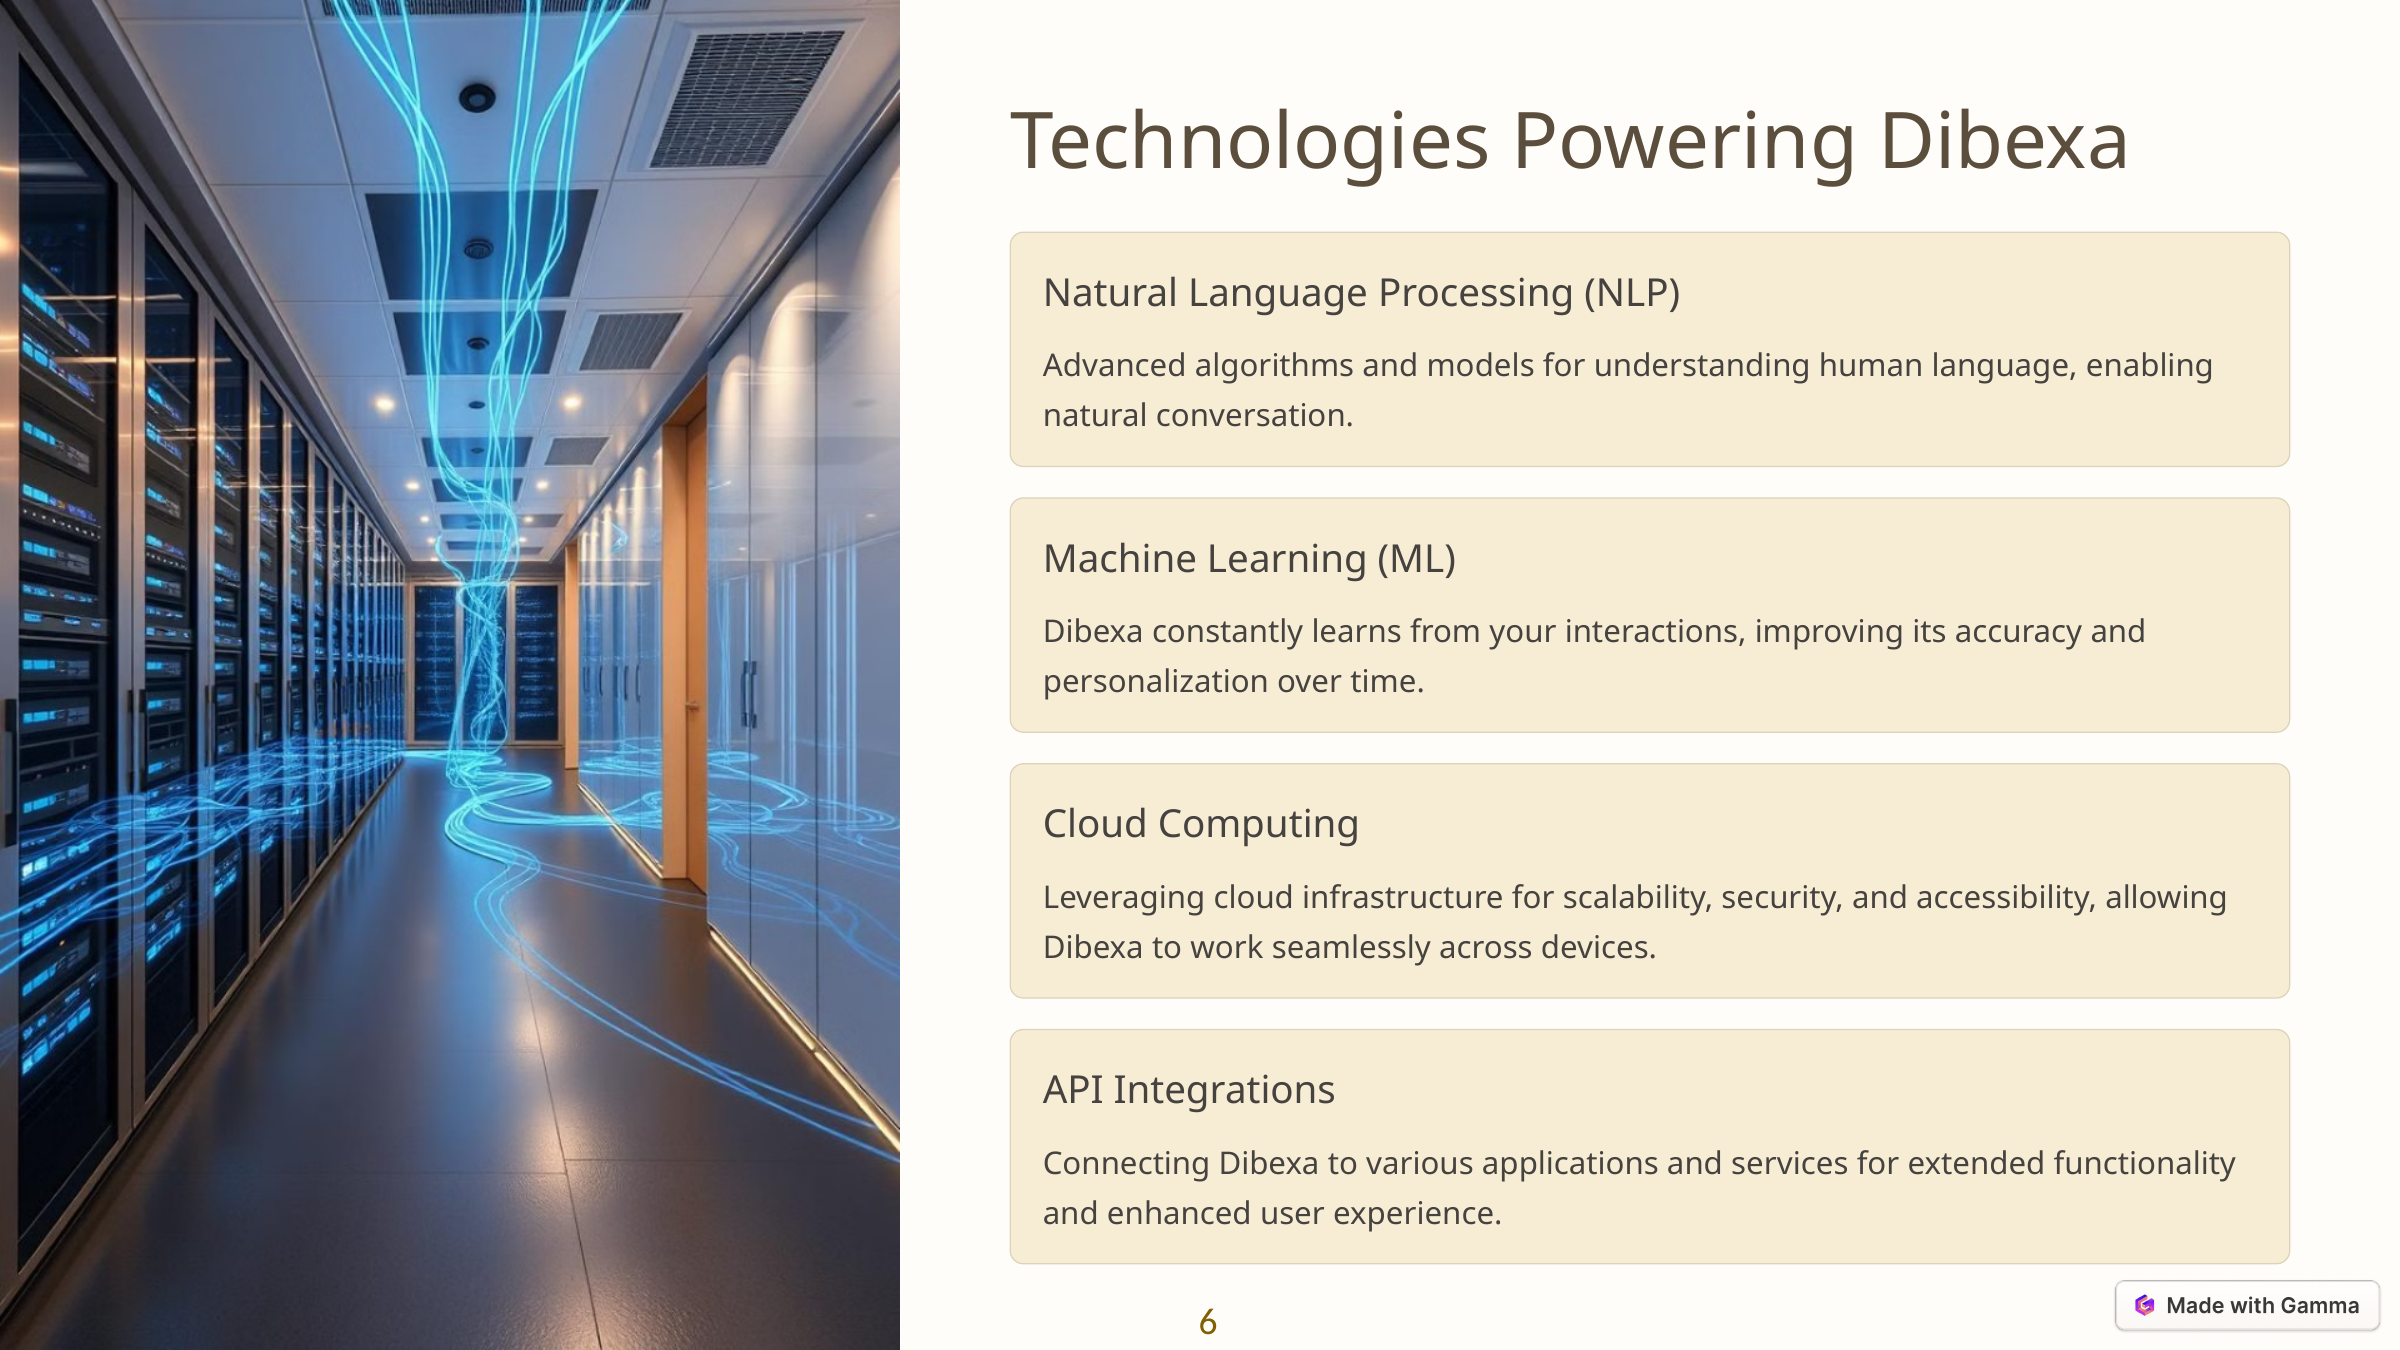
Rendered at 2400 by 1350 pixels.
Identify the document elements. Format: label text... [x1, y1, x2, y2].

text_box [1010, 497, 2290, 733]
text_box 6 [1183, 1289, 2400, 1350]
text_box Connecting Dibexa to various applications and services for extended functionality and enhanced user experience. [1042, 1130, 2258, 1231]
picture [0, 0, 900, 1350]
text_box Machine Learning (ML) [1042, 530, 1522, 580]
text_box Dibexa constantly learns from your interactions, improving its accuracy and personalization over time. [1042, 598, 2258, 700]
text_box Technologies Powering Dibexa [1010, 86, 2251, 185]
text_box Advanced algorithms and models for understanding human language, enabling natural conversation. [1042, 332, 2258, 434]
picture [2106, 1271, 2389, 1289]
text_box [1010, 1029, 2290, 1264]
text_box Natural Language Processing (NLP) [1042, 264, 1754, 315]
text_box Cloud Computing [1042, 796, 1437, 846]
text_box Leveraging cloud infrastructure for scalability, security, and accessibility, allowing Dibexa to work seamlessly across devices. [1042, 864, 2258, 966]
text_box API Integrations [1042, 1062, 1437, 1112]
text_box [1010, 763, 2290, 999]
text_box [1010, 232, 2290, 467]
